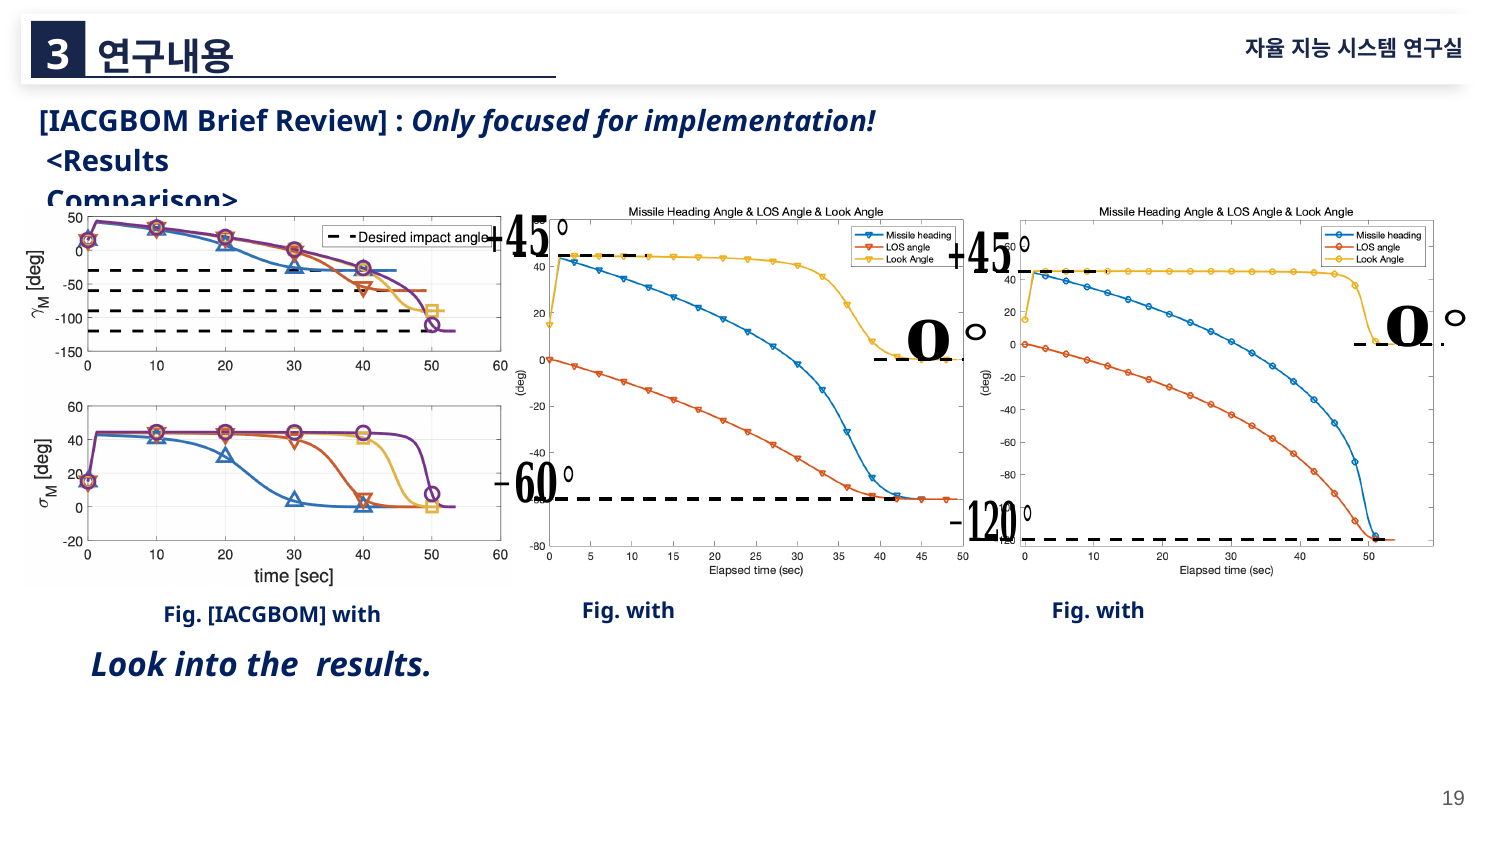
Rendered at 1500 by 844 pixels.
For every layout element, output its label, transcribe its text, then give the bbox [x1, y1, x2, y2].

text_box 자율 지능 시스템 연구실 [734, 27, 1485, 69]
text_box [560, 12, 1481, 86]
picture [977, 204, 1435, 578]
text_box [IACGBOM Brief Review] : Only focused for implementation! [23, 81, 1019, 152]
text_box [23, 4, 557, 94]
picture [23, 204, 970, 590]
text_box <Results Comparison> [31, 152, 335, 204]
slide_number 19 [1389, 764, 1480, 830]
